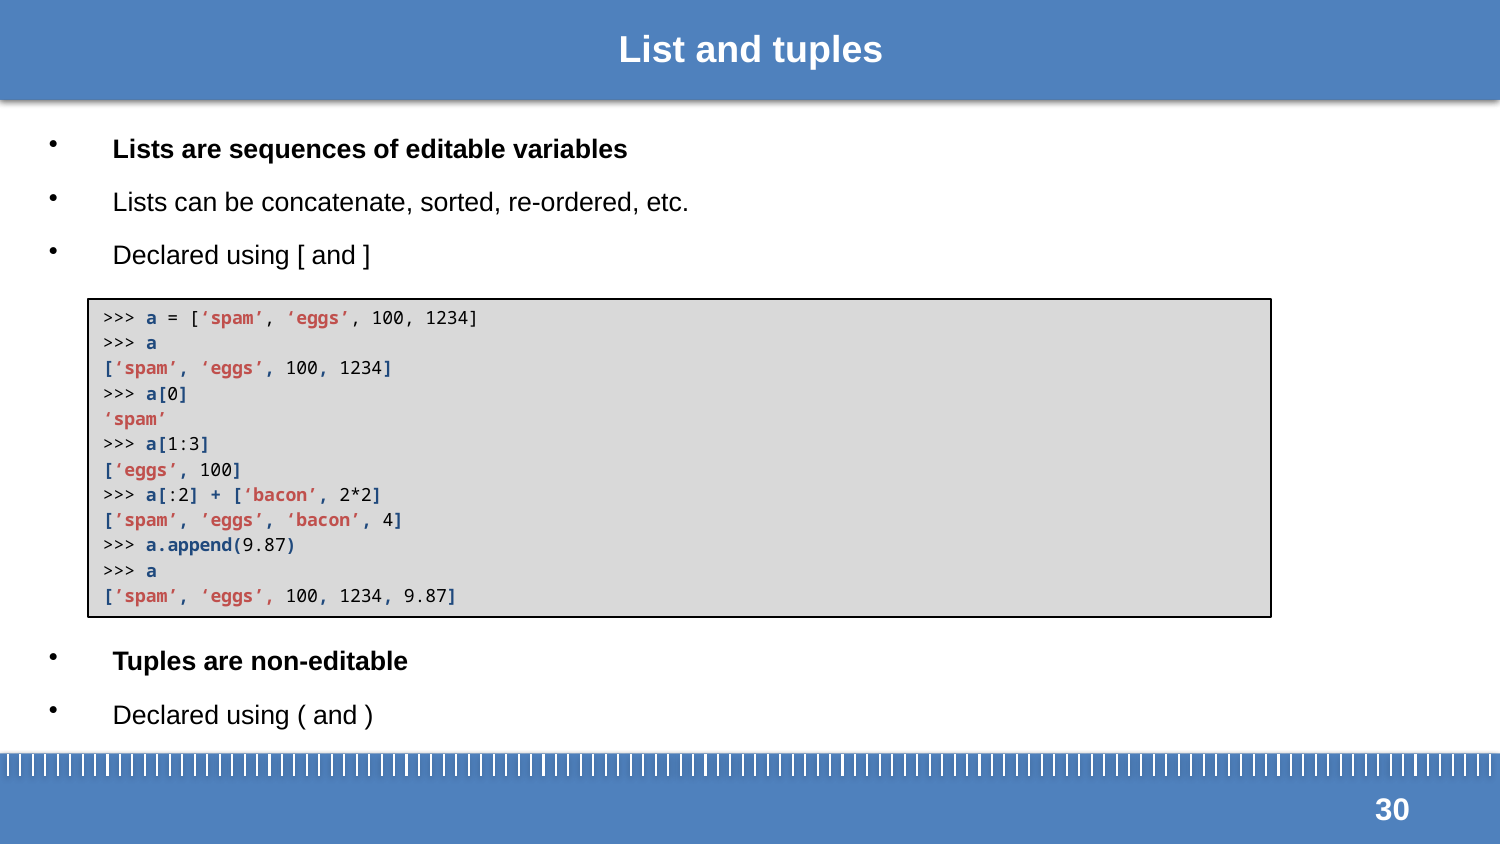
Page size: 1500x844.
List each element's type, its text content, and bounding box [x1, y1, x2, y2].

slide_number 30 [1074, 782, 1425, 827]
title List and tuples [47, 17, 1455, 83]
list Lists are sequences of editable variables Lists can be concatenate, sorted, re-ordered, etc. Declared using [ and ] Tuples are non-editable Declared using ( and ) [33, 108, 1442, 743]
